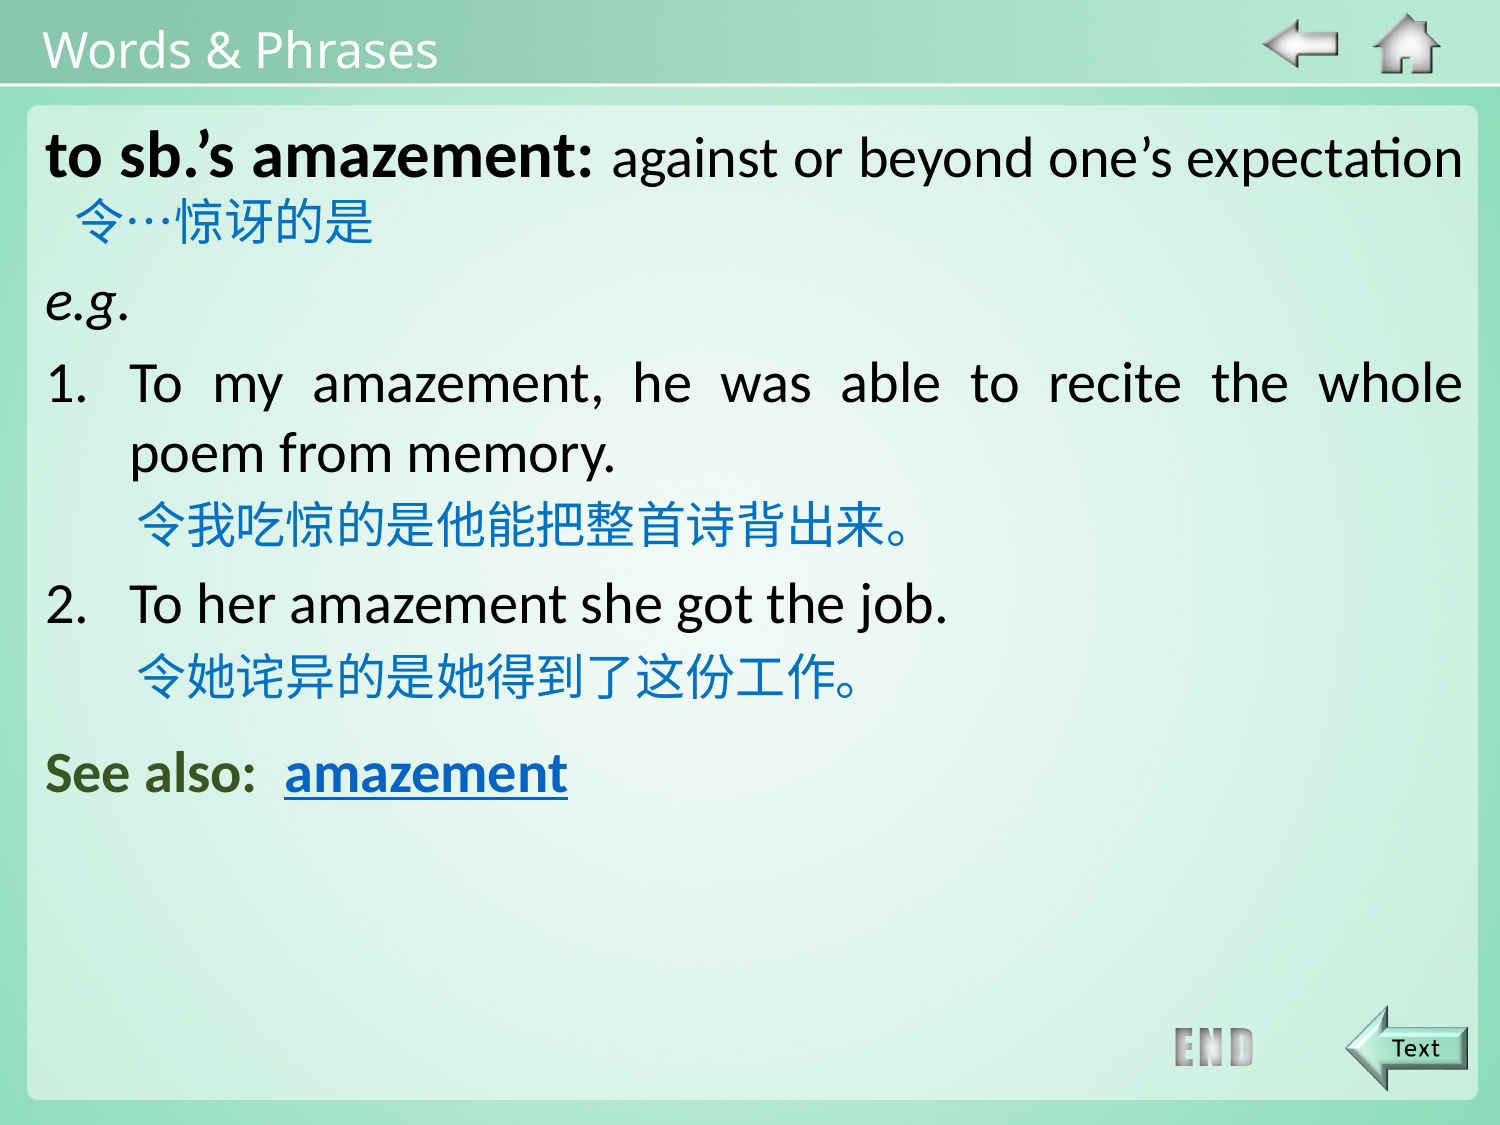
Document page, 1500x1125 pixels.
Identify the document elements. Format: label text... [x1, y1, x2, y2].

list to sb.’s amazement: against or beyond one’s expectation 令…惊讶的是 e.g. To my amazement, he was able to recite the whole poem from memory. 令我吃惊的是他能把整首诗背出来。 To her amazement she got the job. 令她诧异的是她得到了这份工作。 See also: amazement [29, 102, 1480, 954]
text_box Words & Phrases [27, 11, 582, 87]
picture [0, 0, 1500, 1125]
